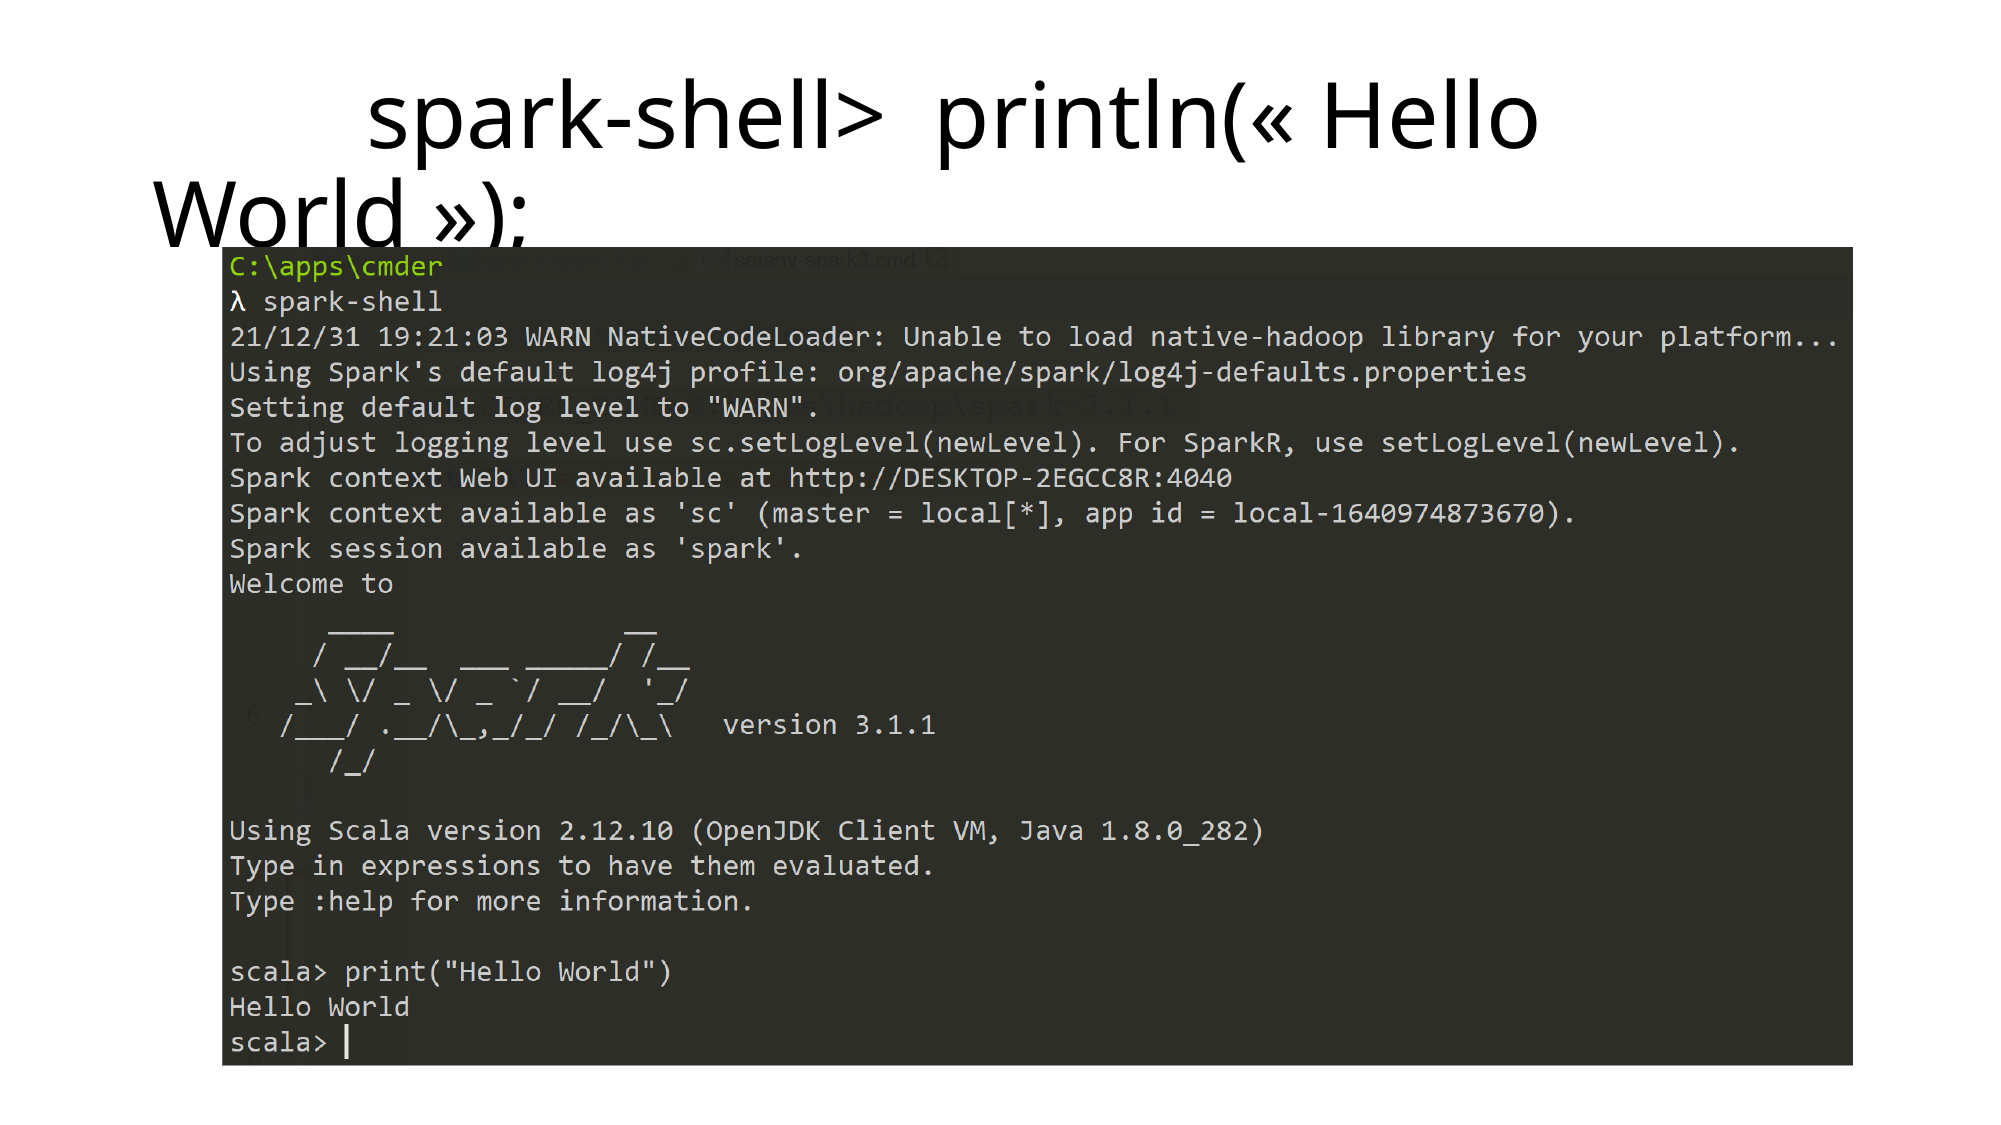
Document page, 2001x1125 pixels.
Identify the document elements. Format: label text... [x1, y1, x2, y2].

picture [222, 247, 1853, 1066]
title spark-shell> println(« Hello World »); [137, 59, 1863, 278]
